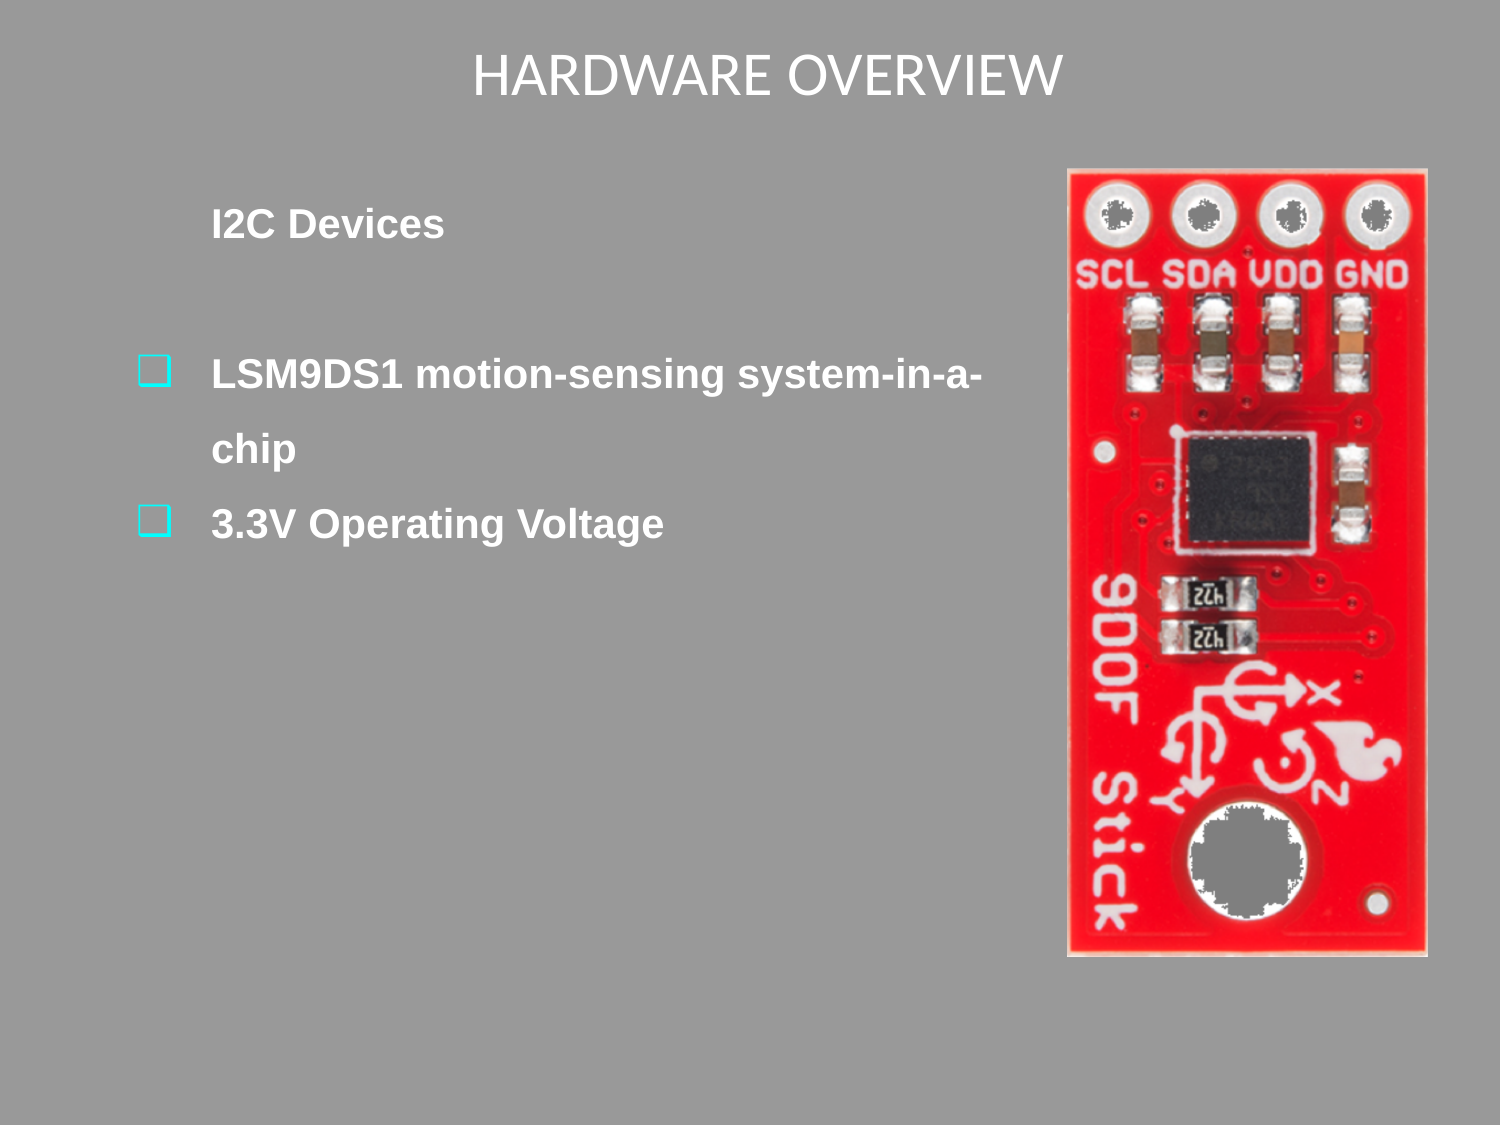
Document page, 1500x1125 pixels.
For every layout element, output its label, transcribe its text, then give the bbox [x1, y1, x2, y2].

text_box HARDWARE OVERVIEW [75, 0, 1462, 164]
text_box I2C Devices LSM9DS1 motion-sensing system-in-a-chip 3.3V Operating Voltage [121, 163, 1067, 1125]
picture [852, 170, 1500, 956]
